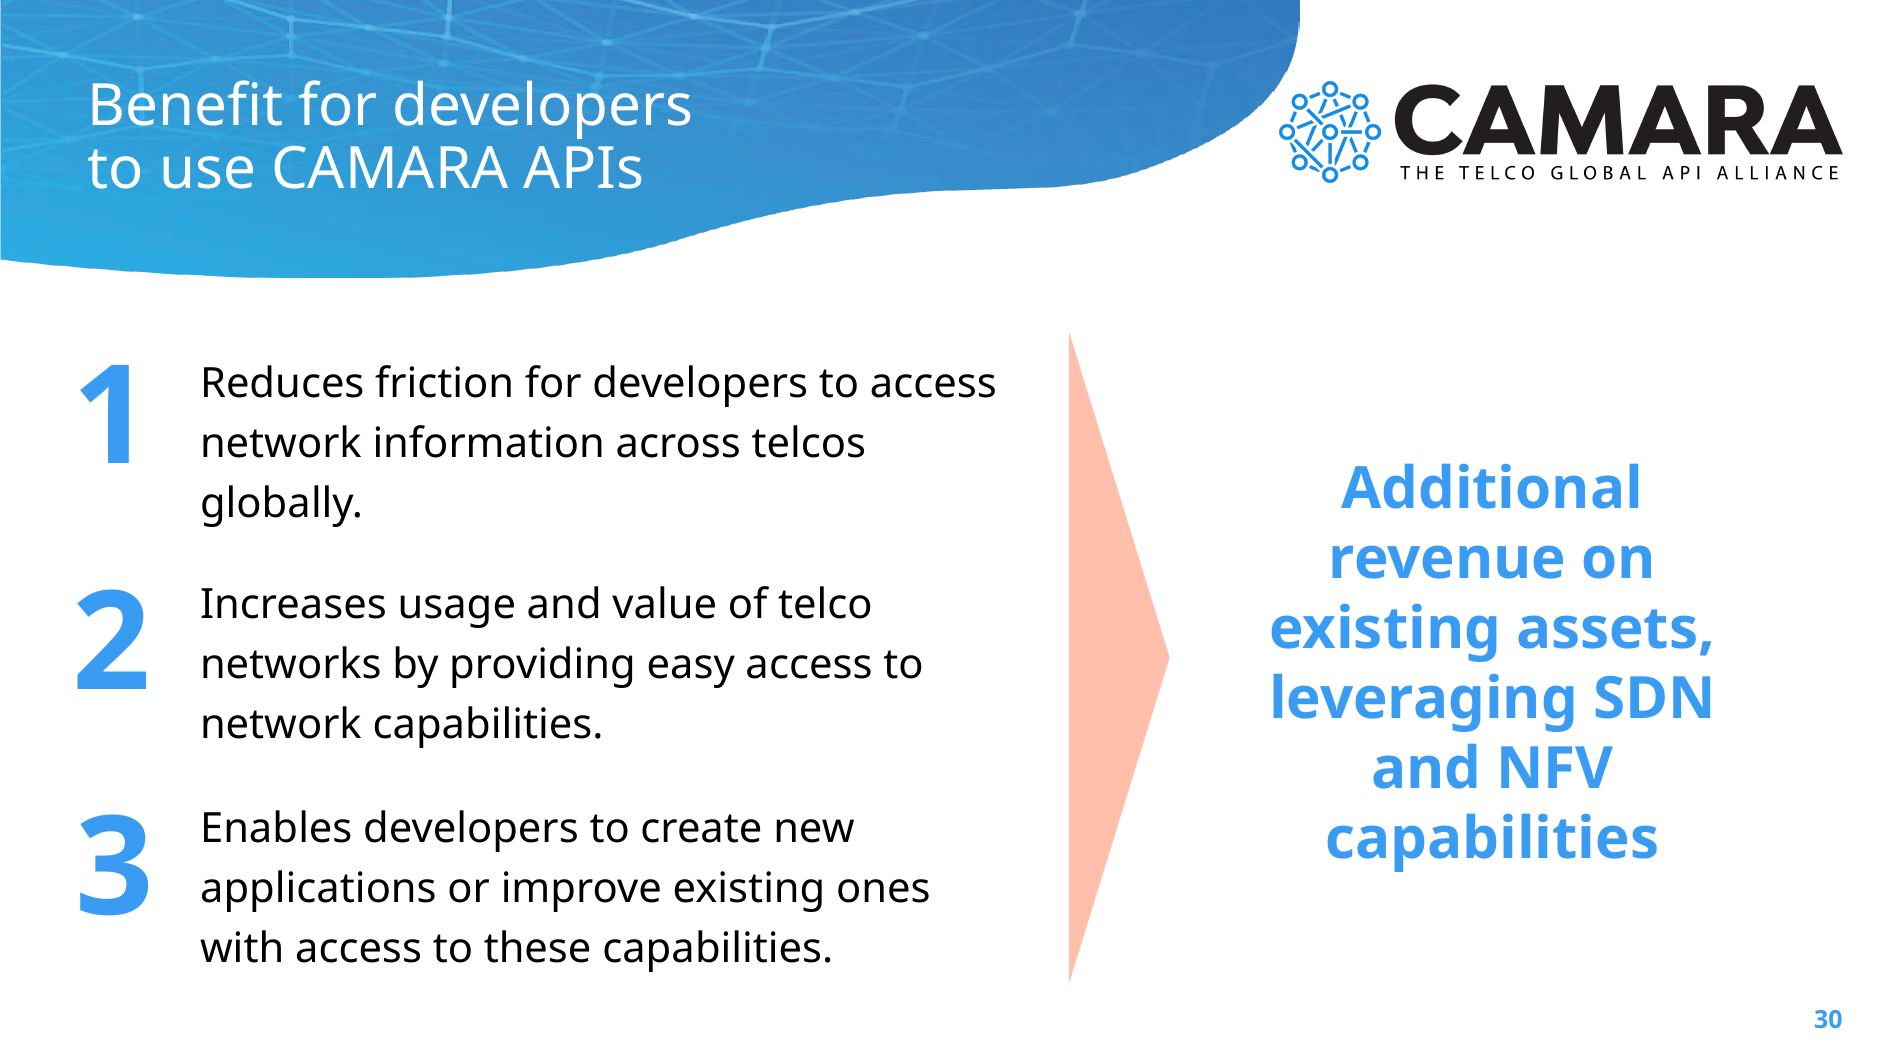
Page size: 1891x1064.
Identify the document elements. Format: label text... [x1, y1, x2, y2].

text_box 1 [72, 326, 138, 492]
text_box 2 [72, 551, 138, 717]
text_box Increases usage and value of telco networks by providing easy access to network capabilities. [200, 566, 1009, 747]
text_box Enables developers to create new applications or improve existing ones with access to these capabilities. [200, 791, 1009, 972]
title Benefit for developers to use CAMARA APIs [72, 67, 1186, 197]
text_box Additional revenue on existing assets, leveraging SDN and NFV capabilities [1229, 442, 1755, 878]
picture [0, 0, 1847, 278]
text_box Reduces friction for developers to access network information across telcos globally. [200, 346, 1009, 527]
text_box 3 [74, 777, 140, 943]
text_box [1068, 331, 1170, 985]
